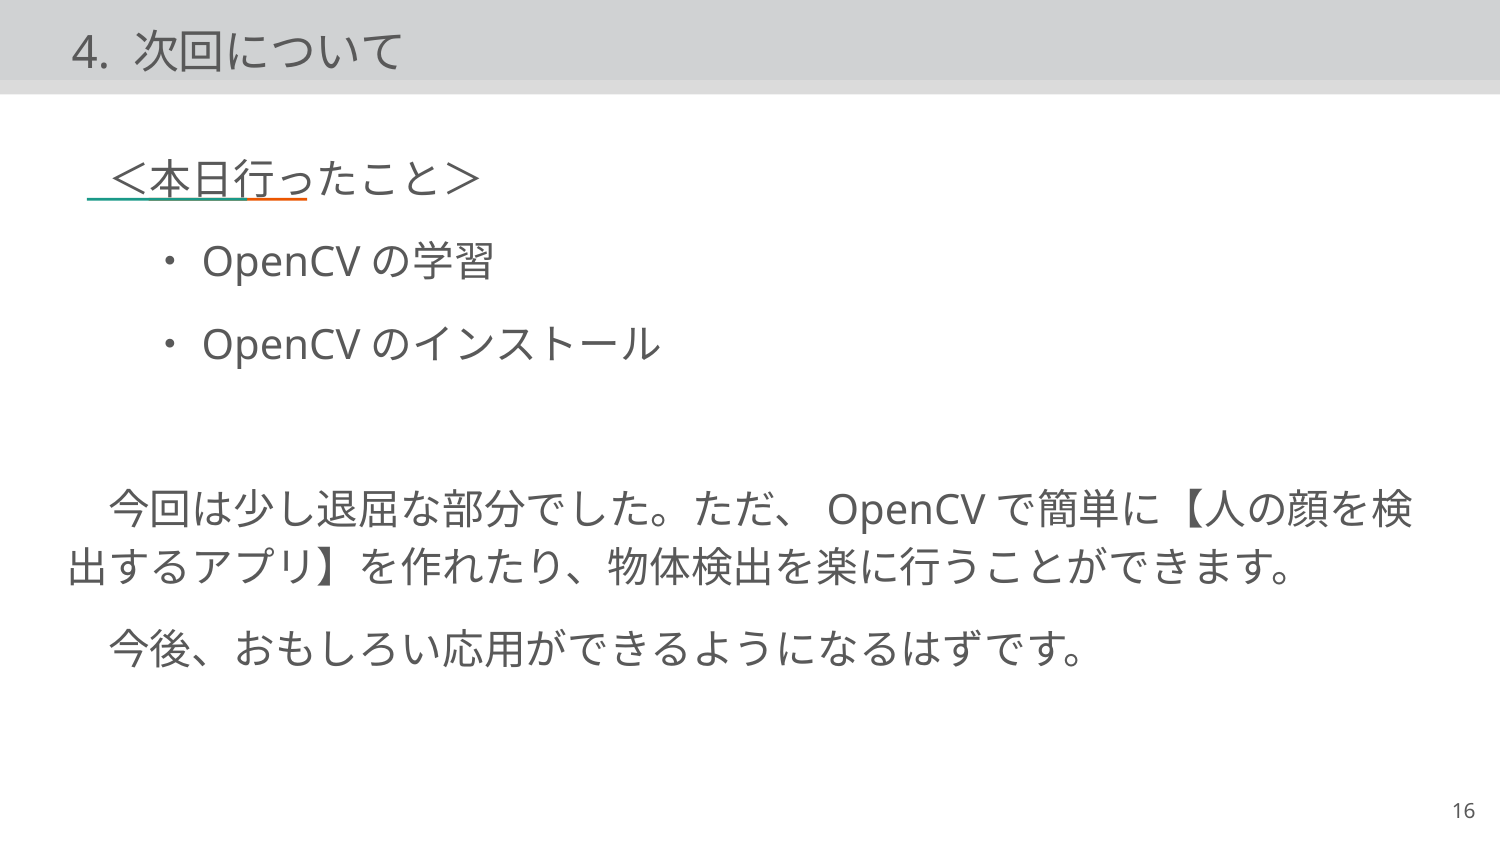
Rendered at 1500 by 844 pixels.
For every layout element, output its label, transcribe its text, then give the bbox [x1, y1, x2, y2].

list 4. 次回について [0, 0, 1500, 95]
list ＜本日行ったこと＞ ・OpenCVの学習 ・OpenCVのインストール 今回は少し退屈な部分でした。ただ、OpenCVで簡単に【人の顔を検出するアプリ】を作れたり、物体検出を楽に行うことができます。 今後、おもしろい応用ができるようになるはずです。 [51, 129, 1449, 818]
slide_number ‹#› [1400, 779, 1491, 844]
